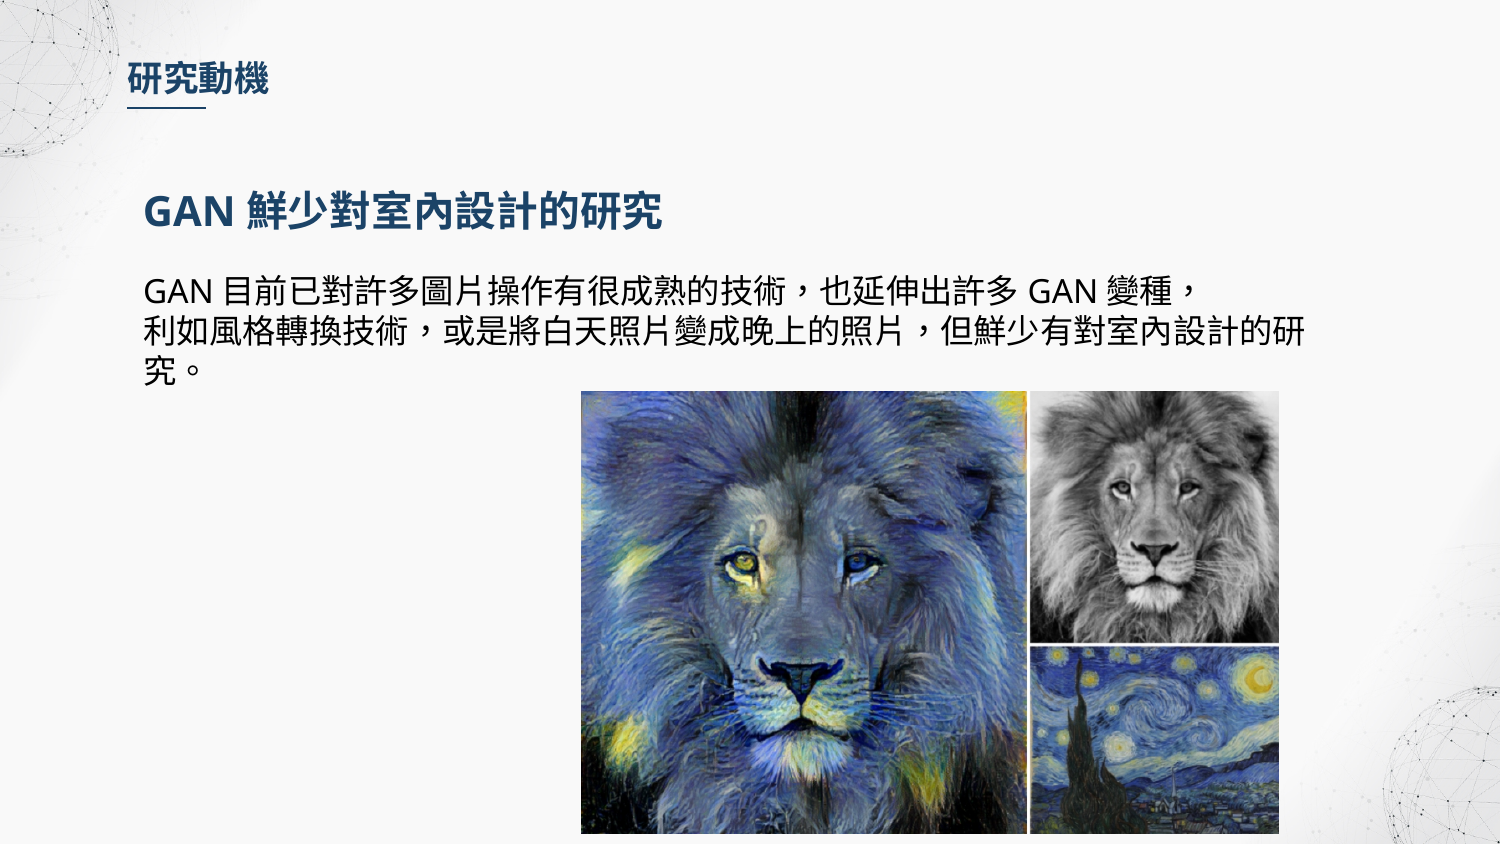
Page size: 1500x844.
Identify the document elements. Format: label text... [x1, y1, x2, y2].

picture [0, 0, 1500, 844]
text_box GAN鮮少對室內設計的研究 [142, 184, 668, 235]
text_box GAN目前已對許多圖片操作有很成熟的技術，也延伸出許多GAN變種， 利如風格轉換技術，或是將白天照片變成晚上的照片，但鮮少有對室內設計的研究。 [143, 270, 1318, 391]
text_box 研究動機 [116, 50, 488, 105]
